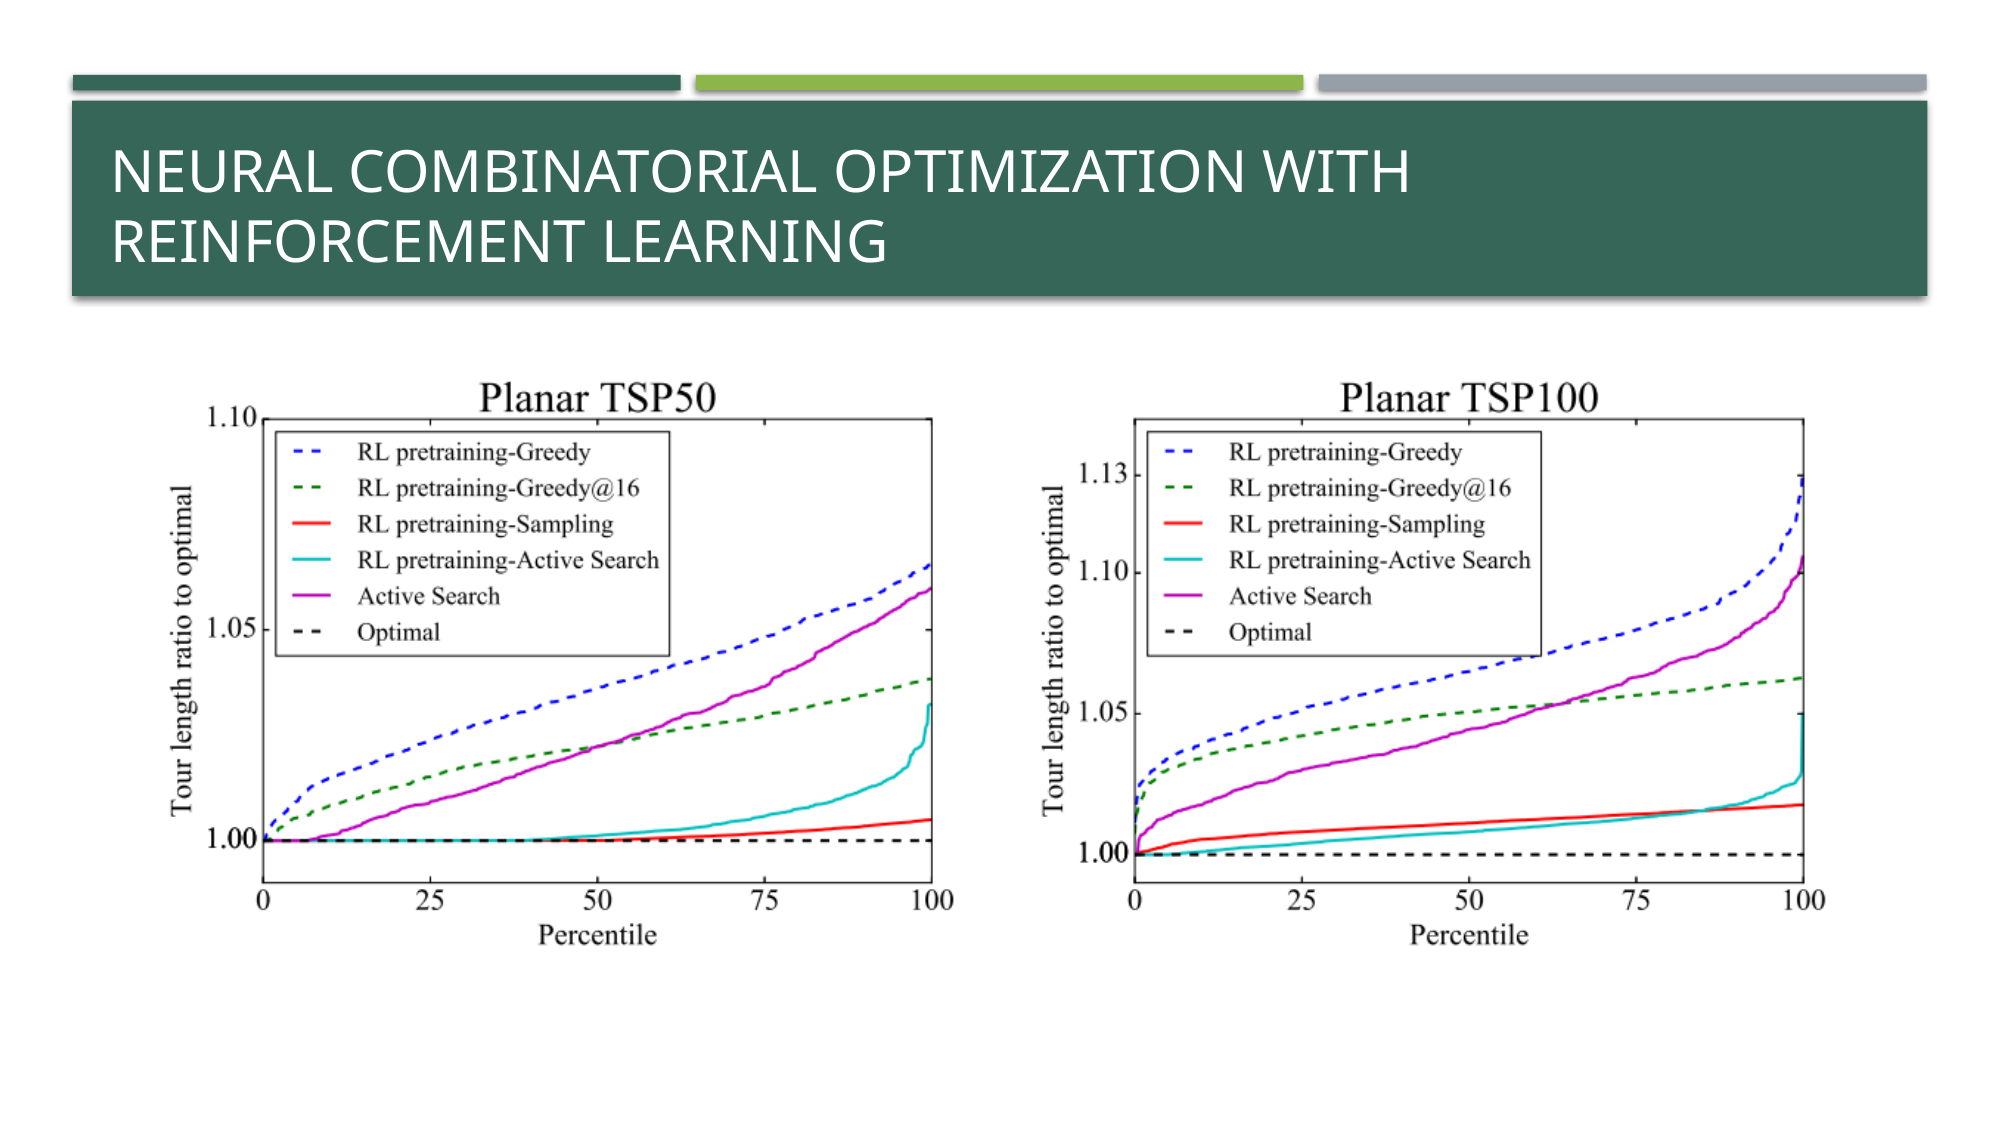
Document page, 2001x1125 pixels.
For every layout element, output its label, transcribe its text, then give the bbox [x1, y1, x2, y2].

title NEURAL COMBINATORIAL OPTIMIZATION WITH REINFORCEMENT LEARNING [95, 115, 1905, 282]
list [150, 357, 1850, 962]
